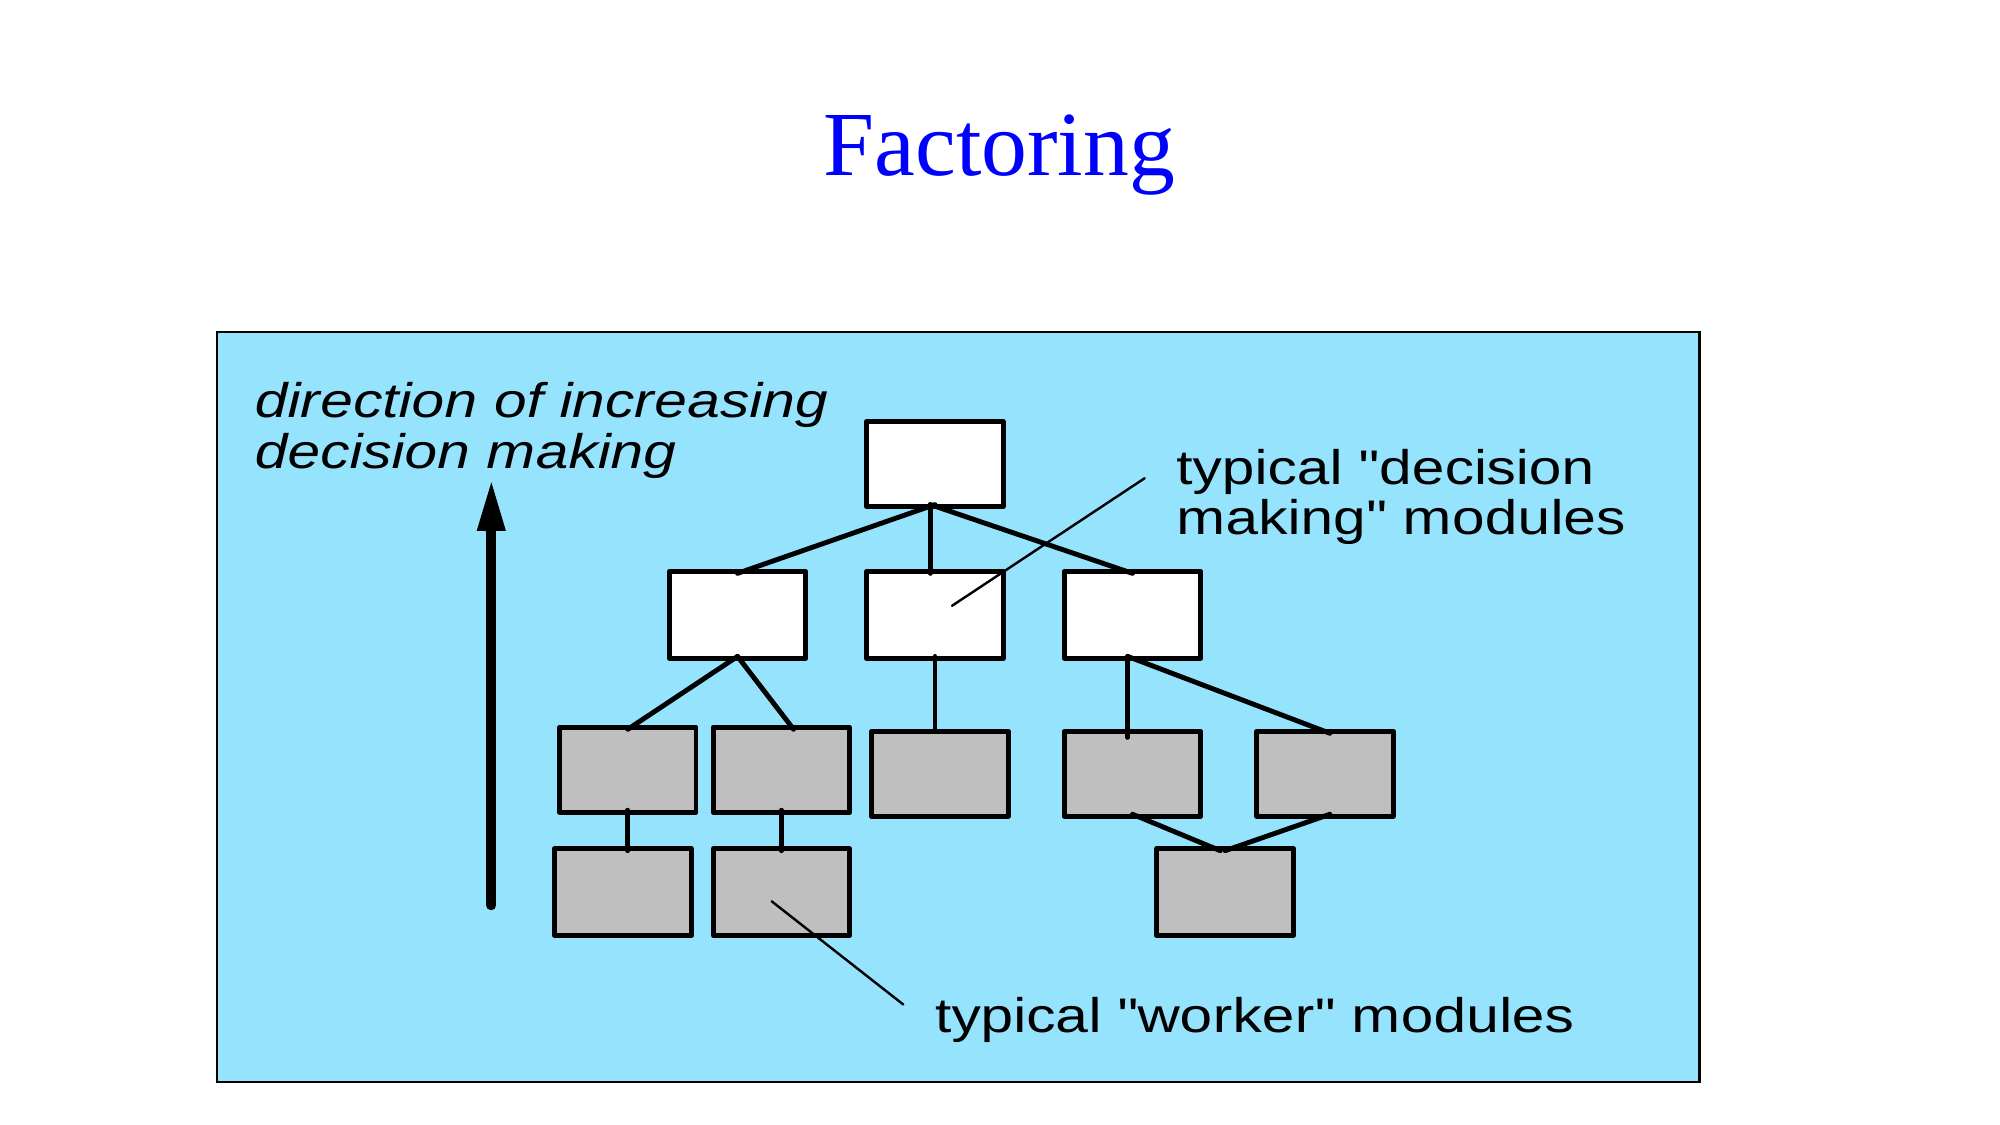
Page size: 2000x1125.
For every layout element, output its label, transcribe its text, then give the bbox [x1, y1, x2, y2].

text_box [216, 332, 1700, 1083]
title Factoring [99, 45, 1900, 233]
picture [249, 374, 1723, 1046]
